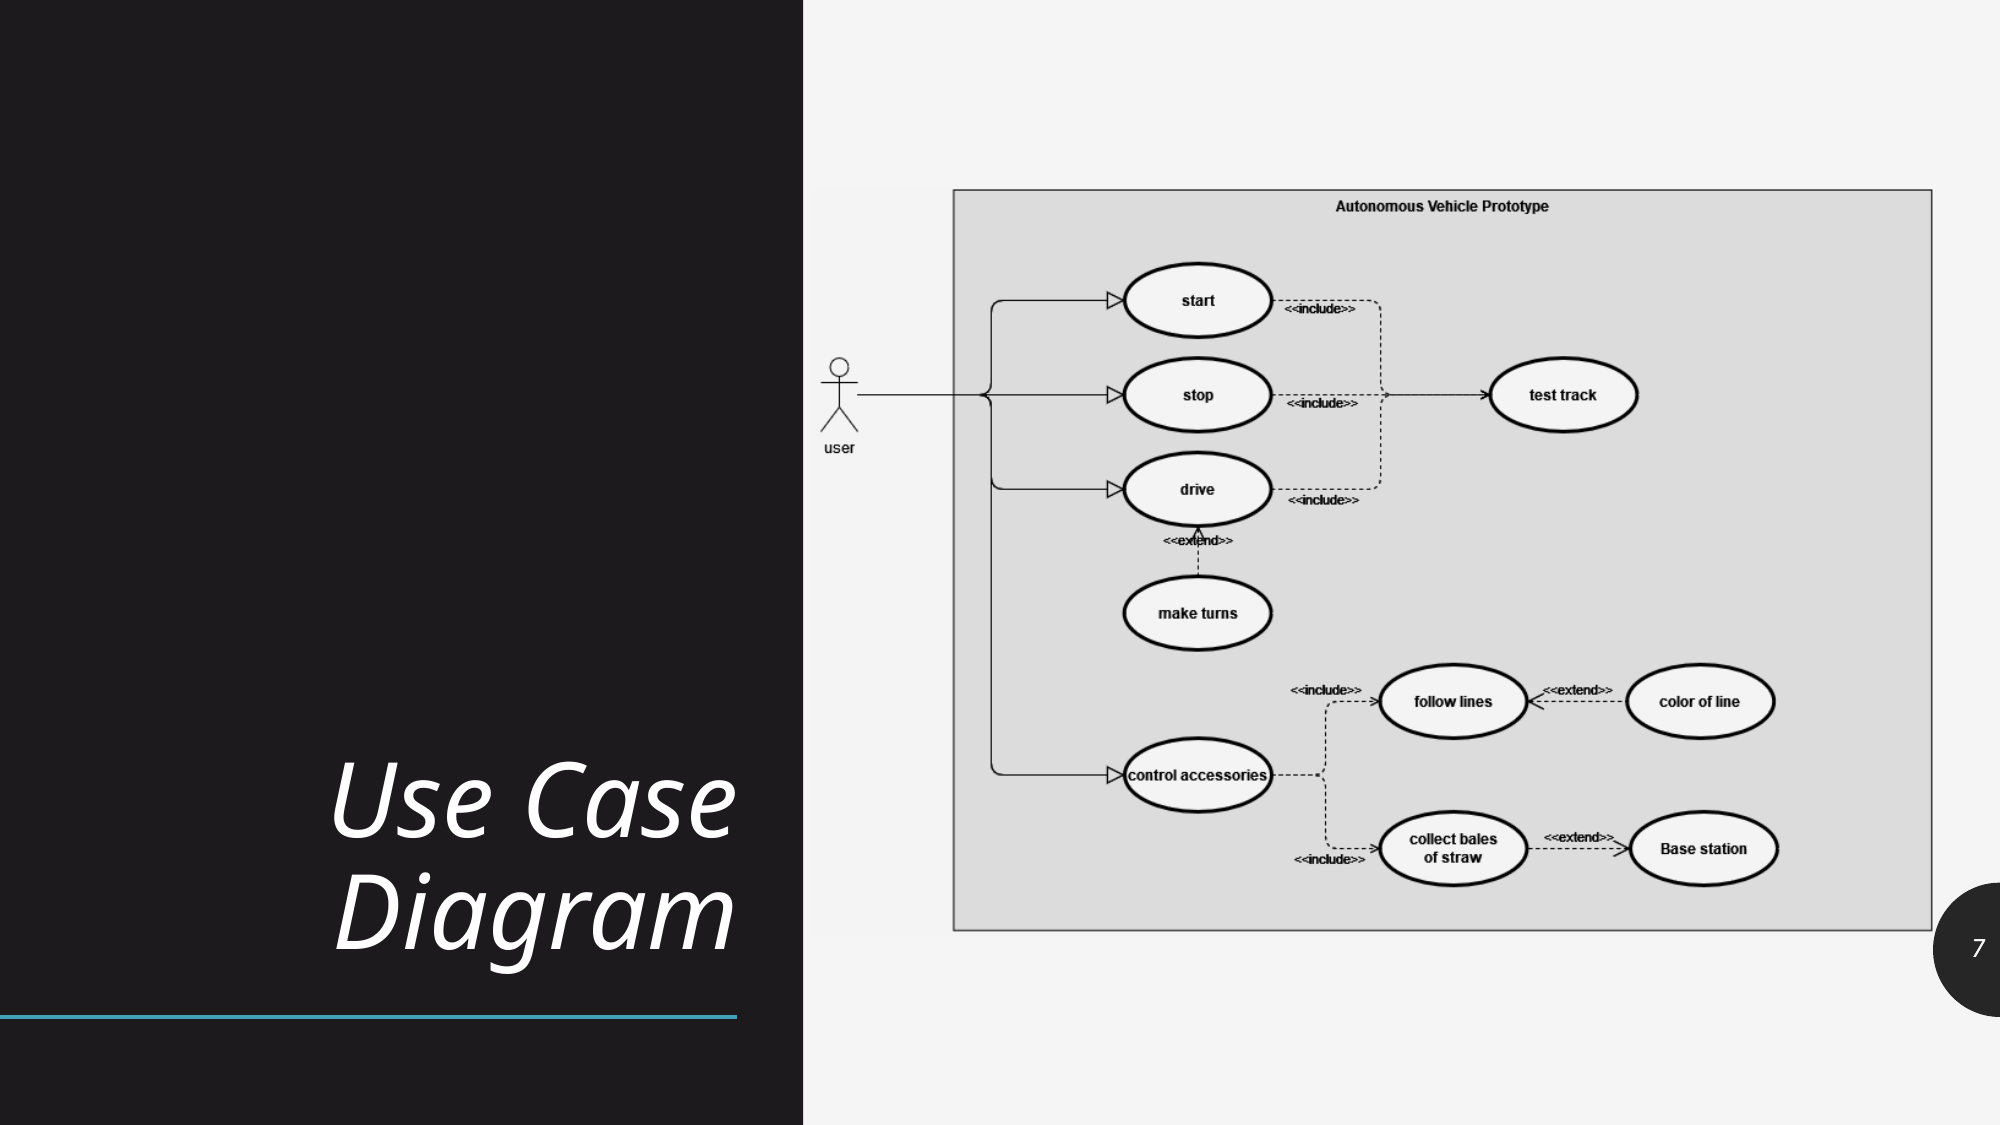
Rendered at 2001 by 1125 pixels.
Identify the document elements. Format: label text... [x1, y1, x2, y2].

picture [815, 189, 1933, 936]
slide_number 7 [1933, 919, 2000, 980]
title Use Case Diagram [19, 91, 754, 980]
